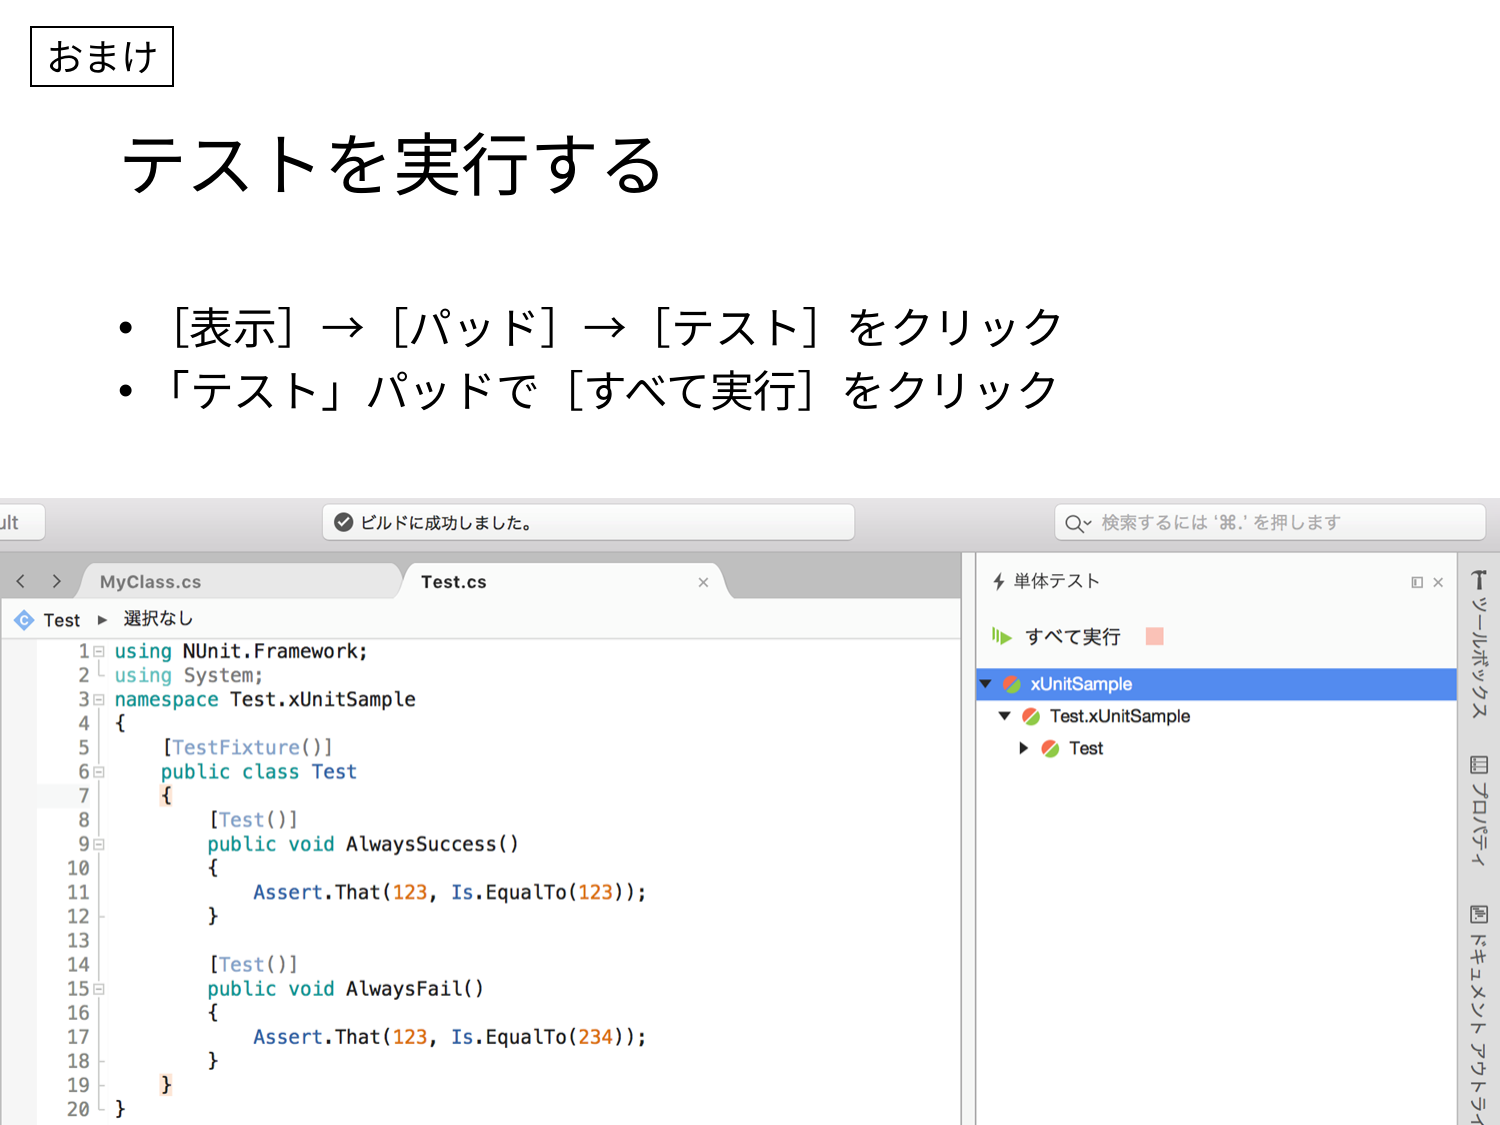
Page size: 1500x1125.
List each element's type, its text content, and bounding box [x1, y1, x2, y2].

title テストを実行する [103, 59, 1397, 278]
text_box おまけ [30, 26, 174, 87]
picture [0, 498, 1500, 1125]
list ［表示］→［パッド］→［テスト］をクリック 「テスト」パッドで［すべて実行］をクリック [103, 299, 1397, 498]
